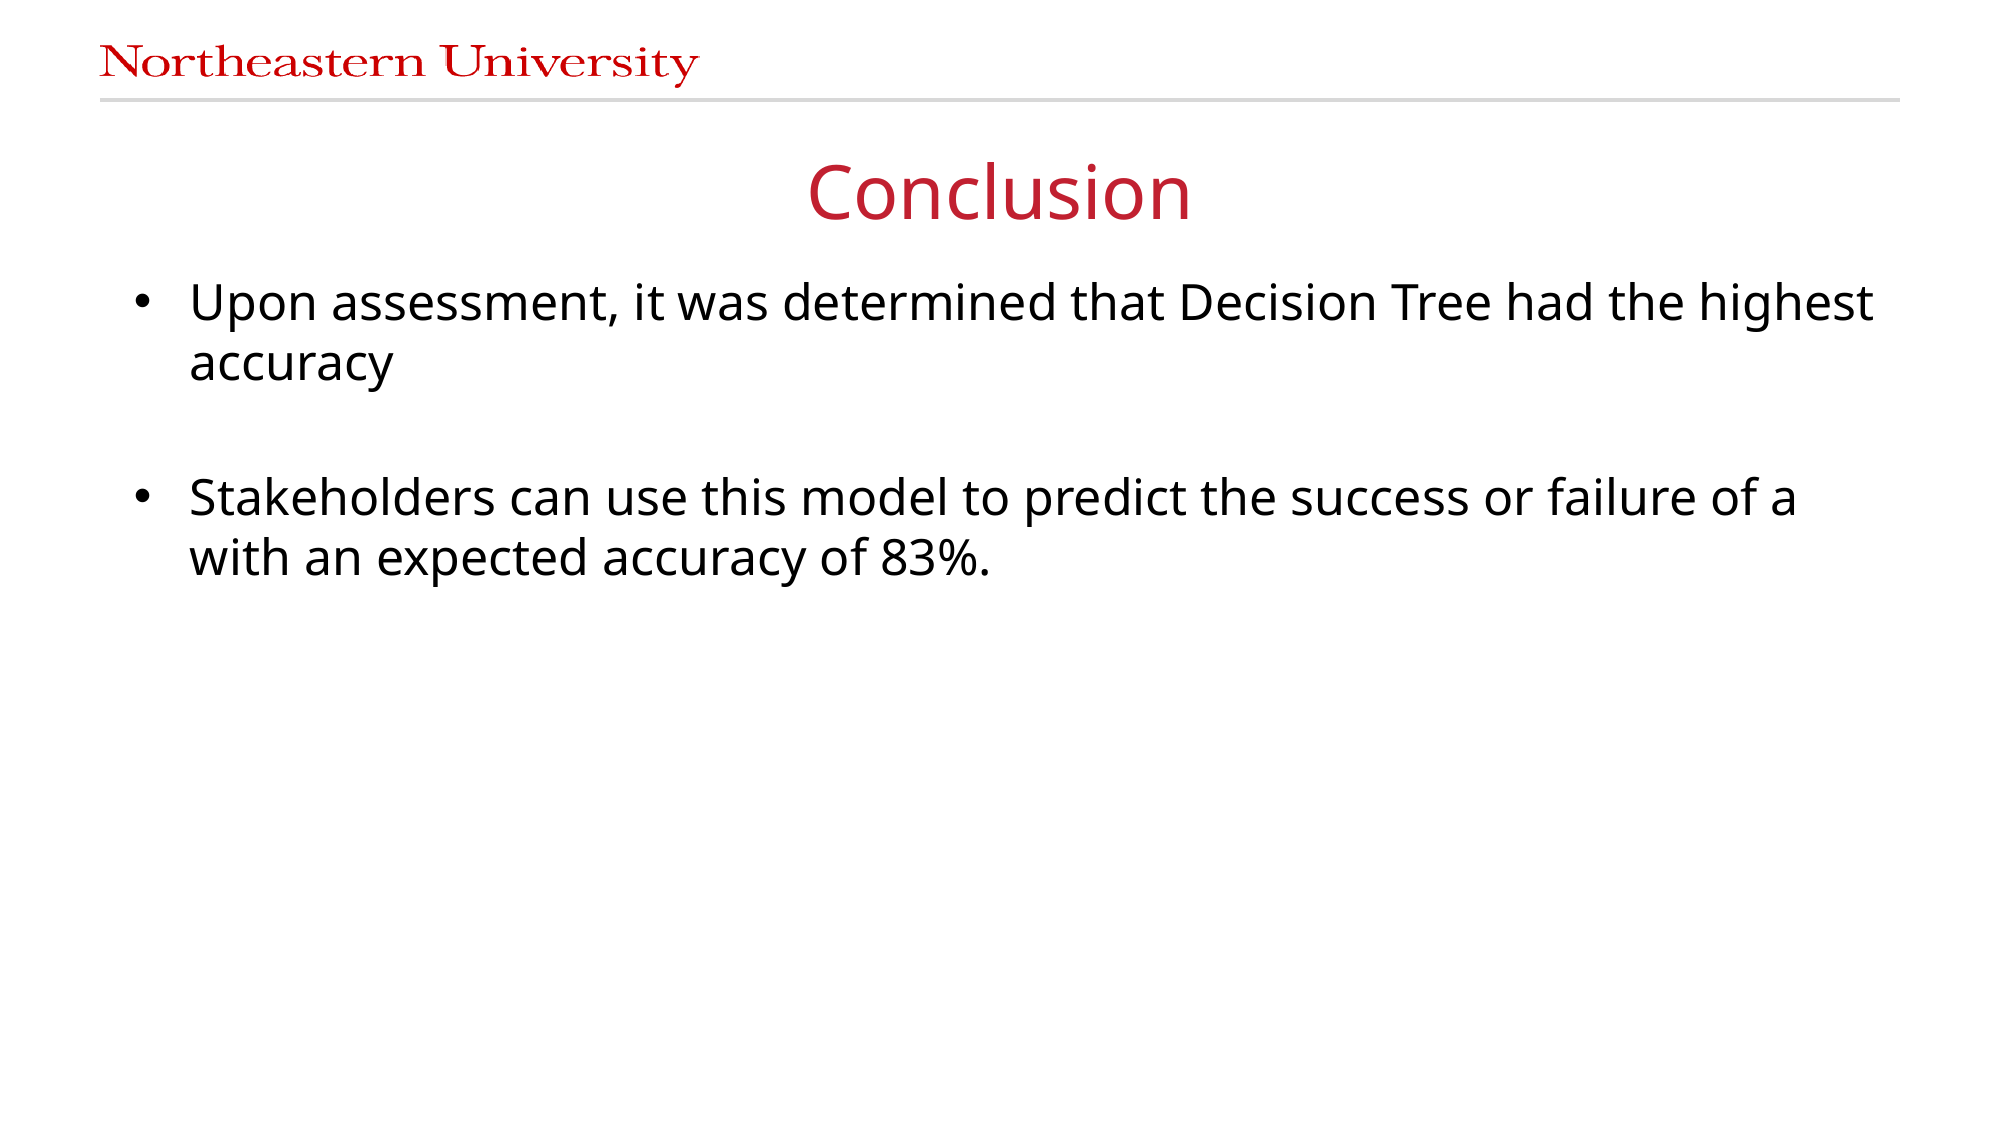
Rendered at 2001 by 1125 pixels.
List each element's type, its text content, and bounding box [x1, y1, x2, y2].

list Upon assessment, it was determined that Decision Tree had the highest accuracy Stakeholders can use this model to predict the success or failure of a with an expected accuracy of 83%. [99, 263, 1900, 1005]
picture [99, 44, 700, 88]
title Conclusion [99, 137, 1900, 263]
